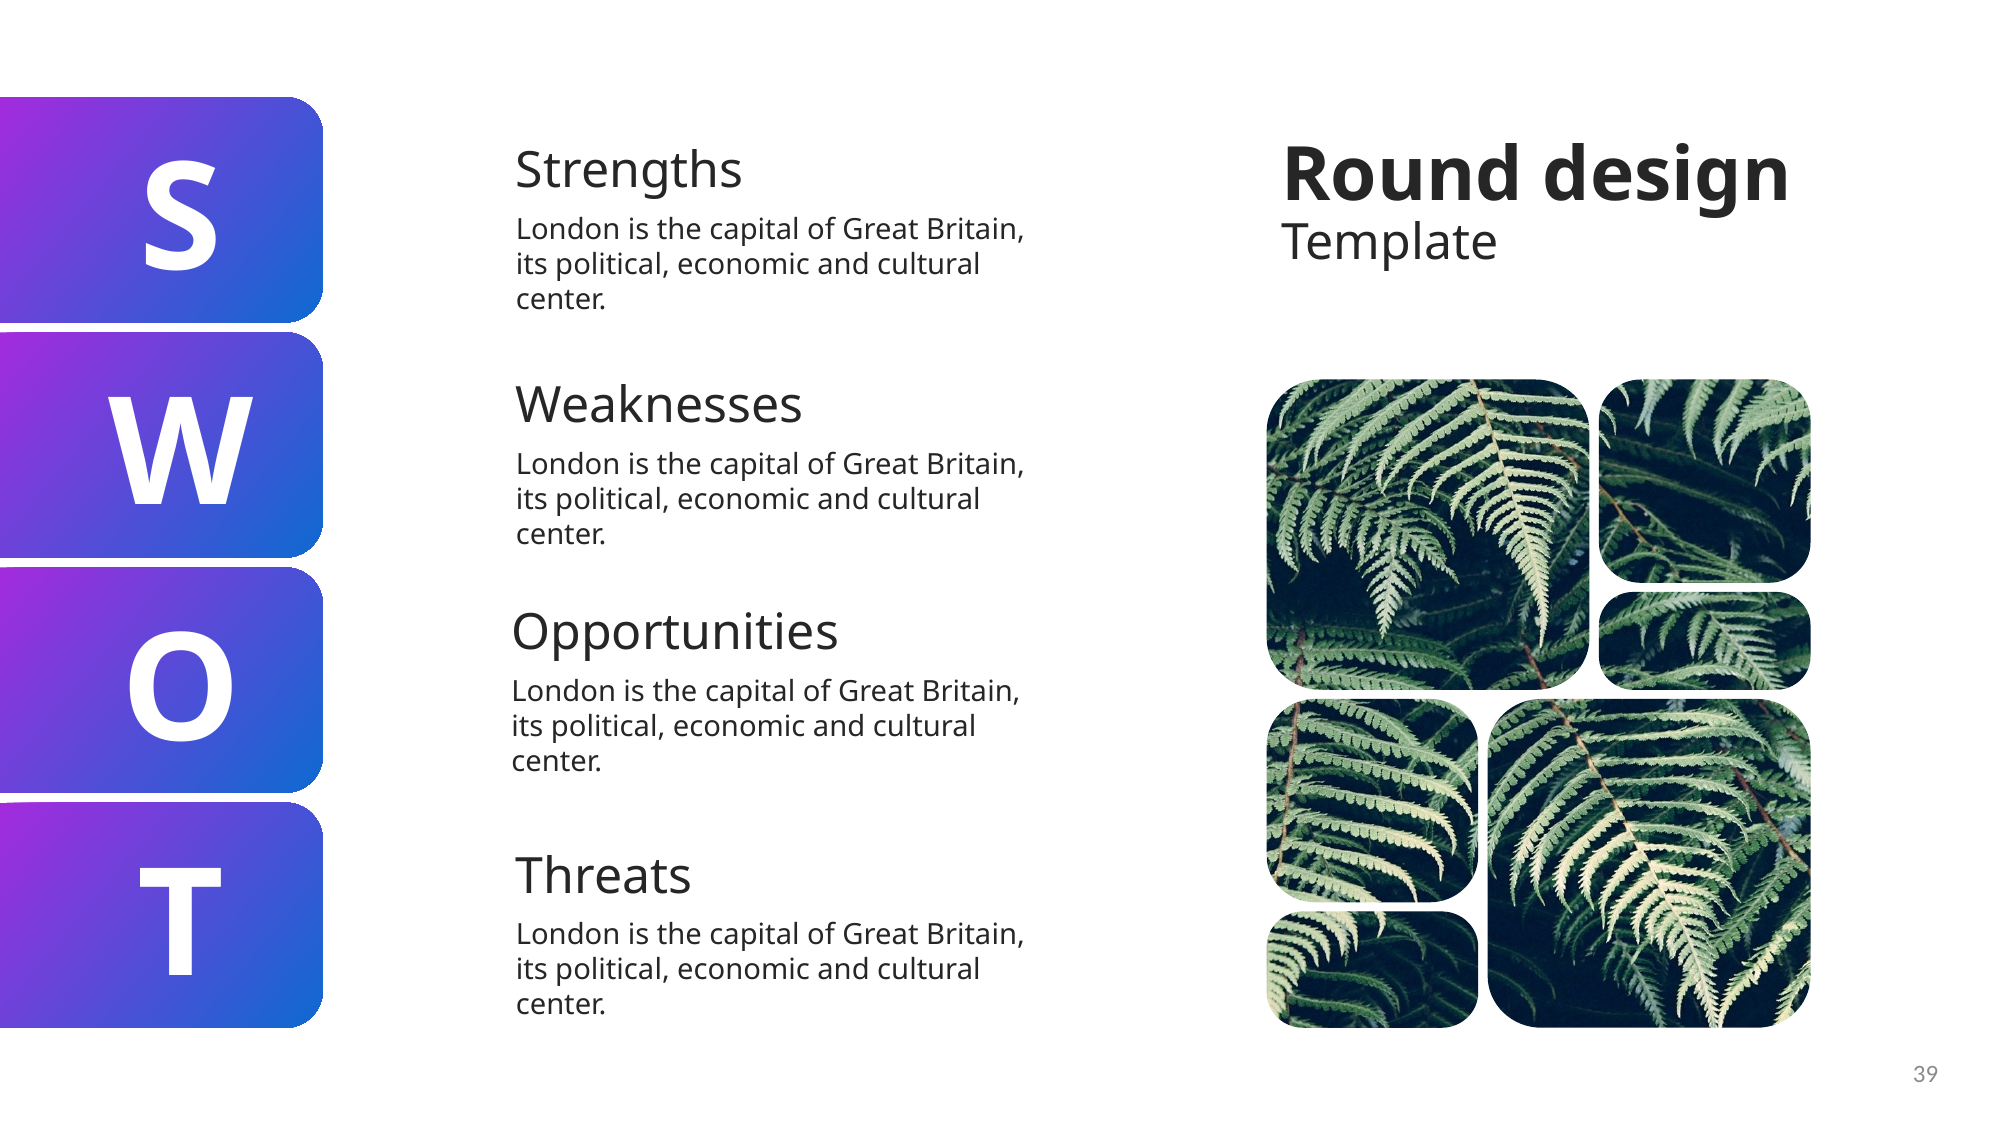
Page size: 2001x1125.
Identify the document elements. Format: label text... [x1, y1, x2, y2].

text_box O [0, 566, 324, 794]
text_box Round design Template [1266, 127, 1811, 323]
text_box T [0, 801, 324, 1029]
text_box Threats London is the capital of Great Britain, its political, economic and cultural center. [501, 835, 1077, 1028]
picture [1266, 379, 1811, 1028]
text_box Opportunities London is the capital of Great Britain, its political, economic and cultural center. [496, 592, 1072, 785]
text_box 39 [1852, 1042, 1954, 1103]
text_box W [0, 331, 324, 559]
text_box Weaknesses London is the capital of Great Britain, its political, economic and cultural center. [501, 365, 1077, 558]
text_box Strengths London is the capital of Great Britain, its political, economic and cultural center. [501, 130, 1077, 323]
text_box S [0, 96, 324, 324]
